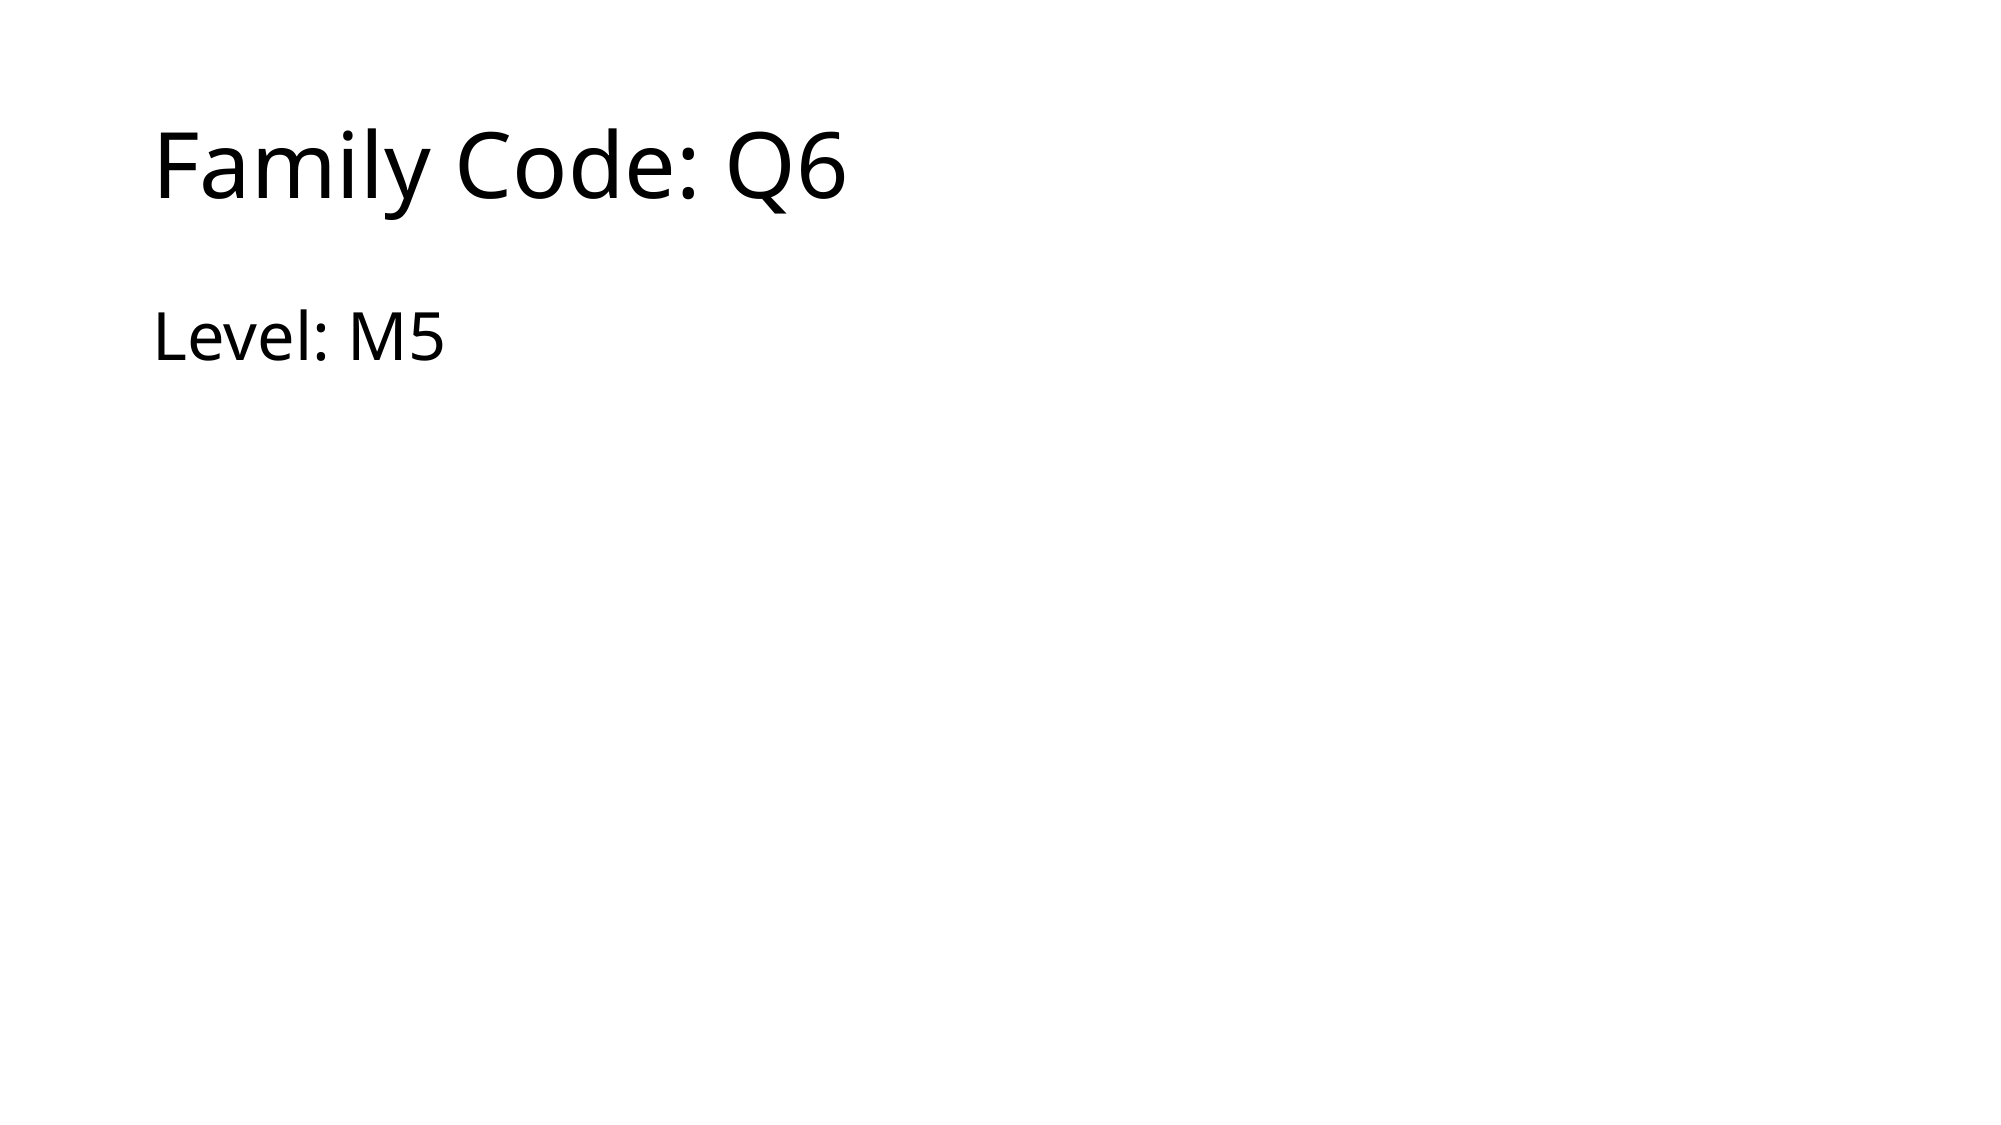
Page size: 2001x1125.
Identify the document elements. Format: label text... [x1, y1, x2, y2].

text_box Level: M5 [137, 229, 1863, 448]
title Family Code: Q6 [137, 59, 1863, 229]
